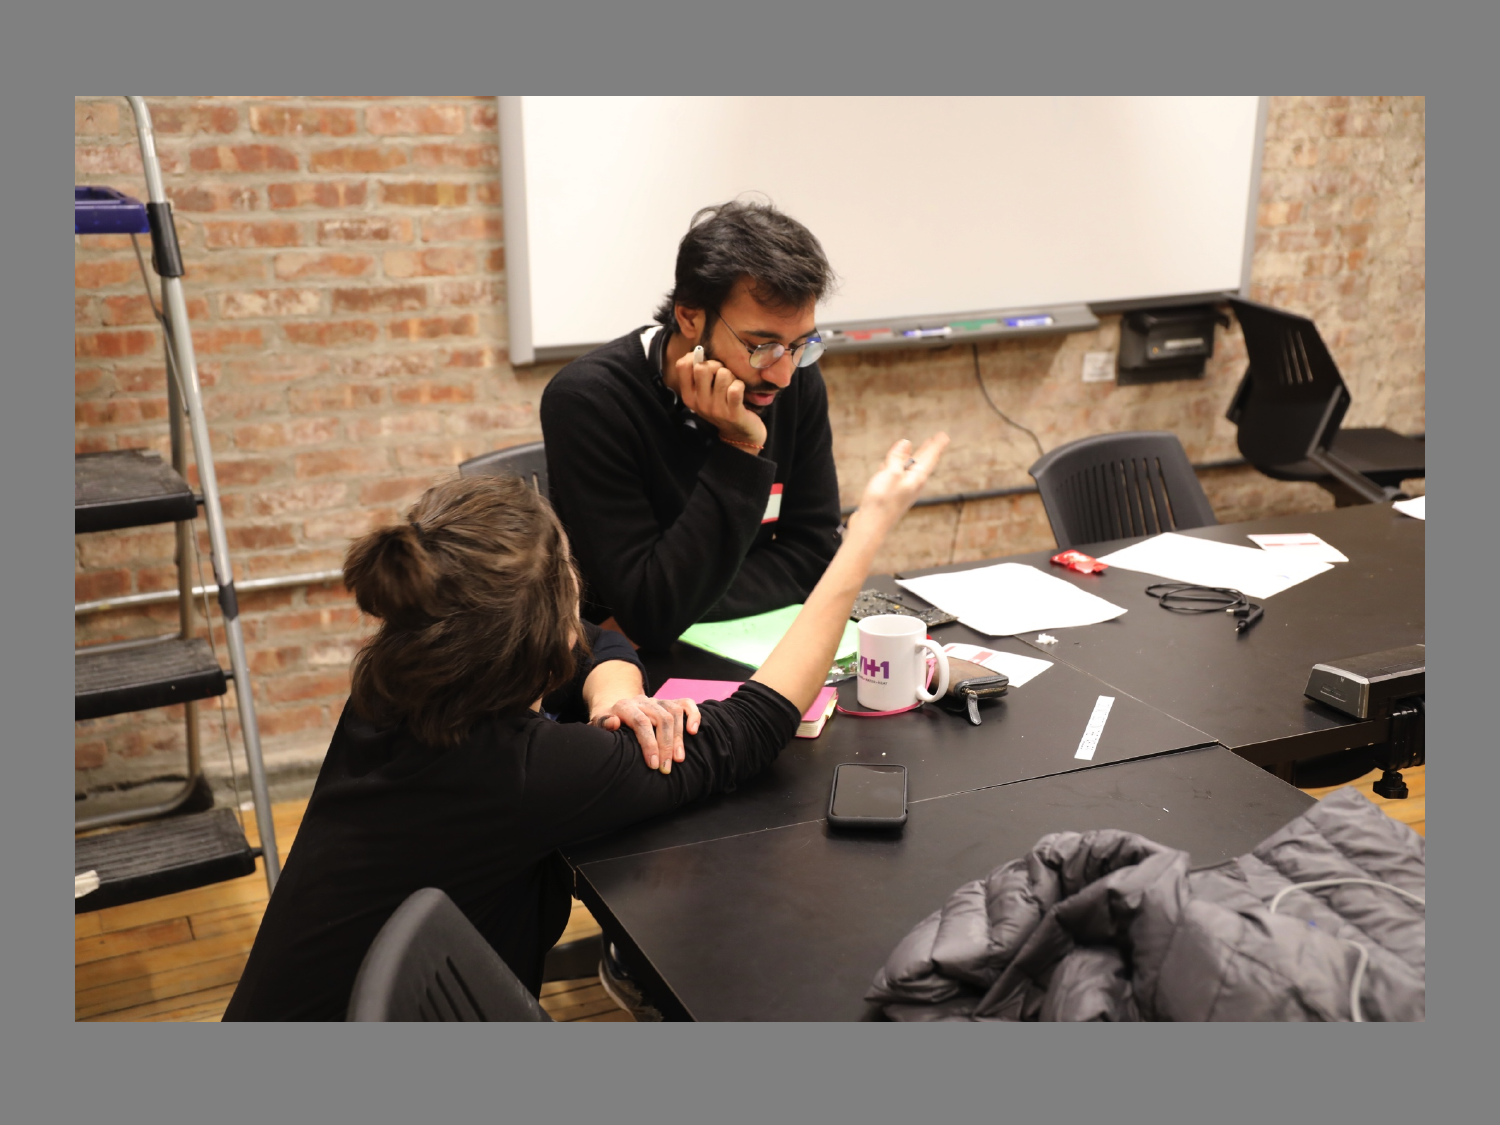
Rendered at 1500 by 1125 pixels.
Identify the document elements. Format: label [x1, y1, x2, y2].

list [74, 95, 1426, 1022]
